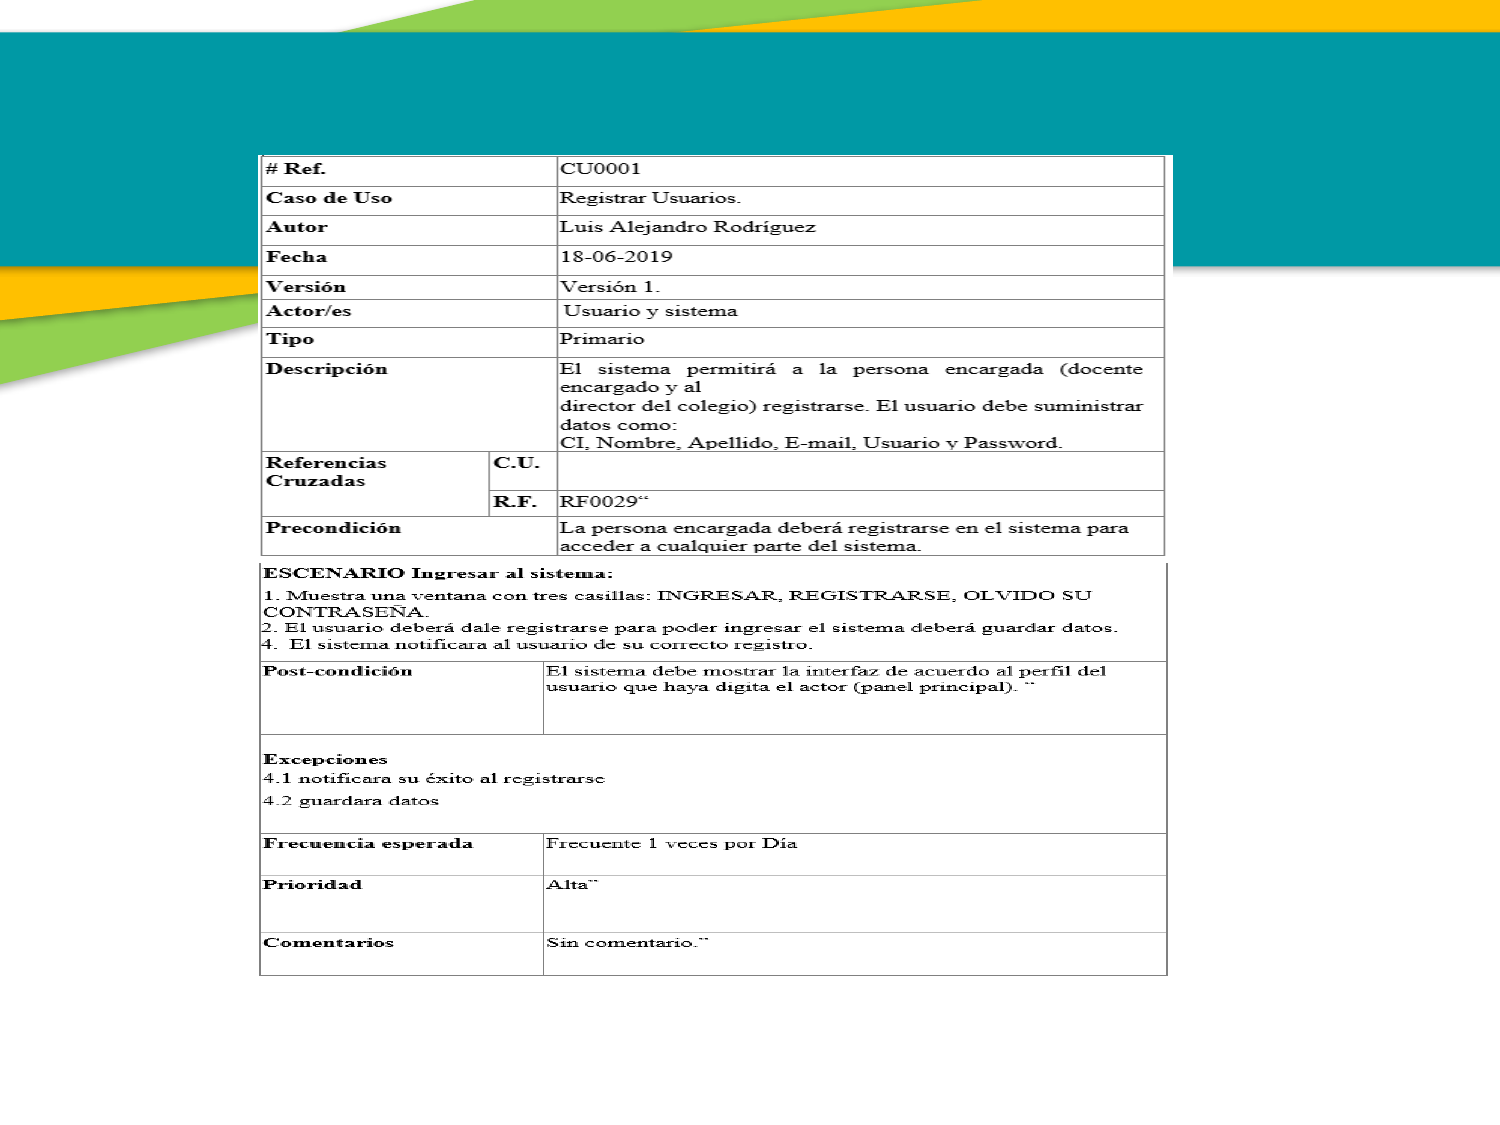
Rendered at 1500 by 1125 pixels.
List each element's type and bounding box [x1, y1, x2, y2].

picture [258, 155, 1173, 978]
